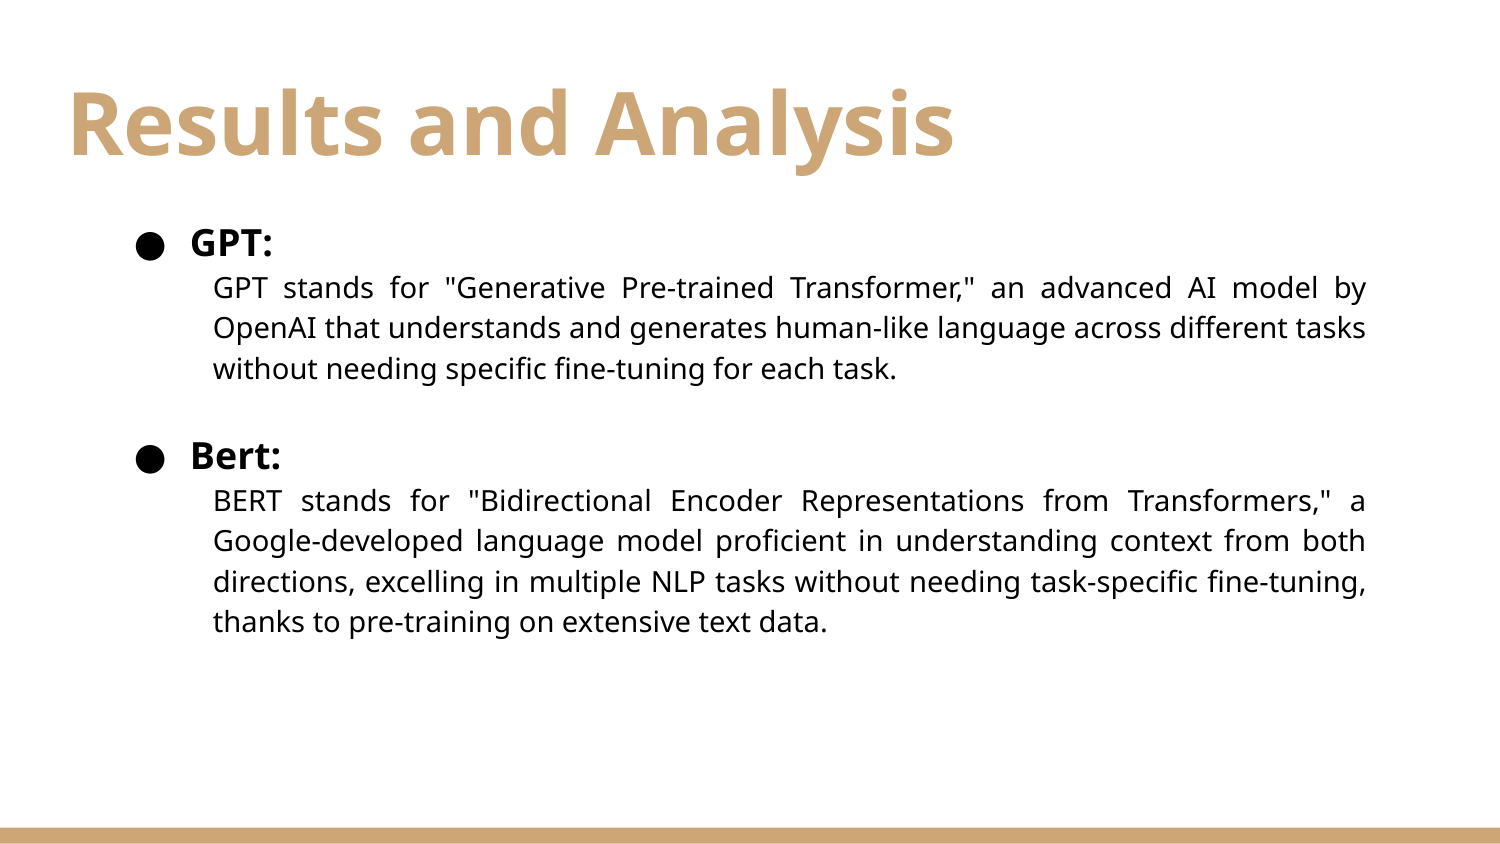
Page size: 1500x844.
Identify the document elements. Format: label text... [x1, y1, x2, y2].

list GPT: GPT stands for "Generative Pre-trained Transformer," an advanced AI model by OpenAI that understands and generates human-like language across different tasks without needing specific fine-tuning for each task. Bert: BERT stands for "Bidirectional Encoder Representations from Transformers," a Google-developed language model proficient in understanding context from both directions, excelling in multiple NLP tasks without needing task-specific fine-tuning, thanks to pre-training on extensive text data. [99, 197, 1383, 679]
title Results and Analysis [51, 51, 1449, 189]
